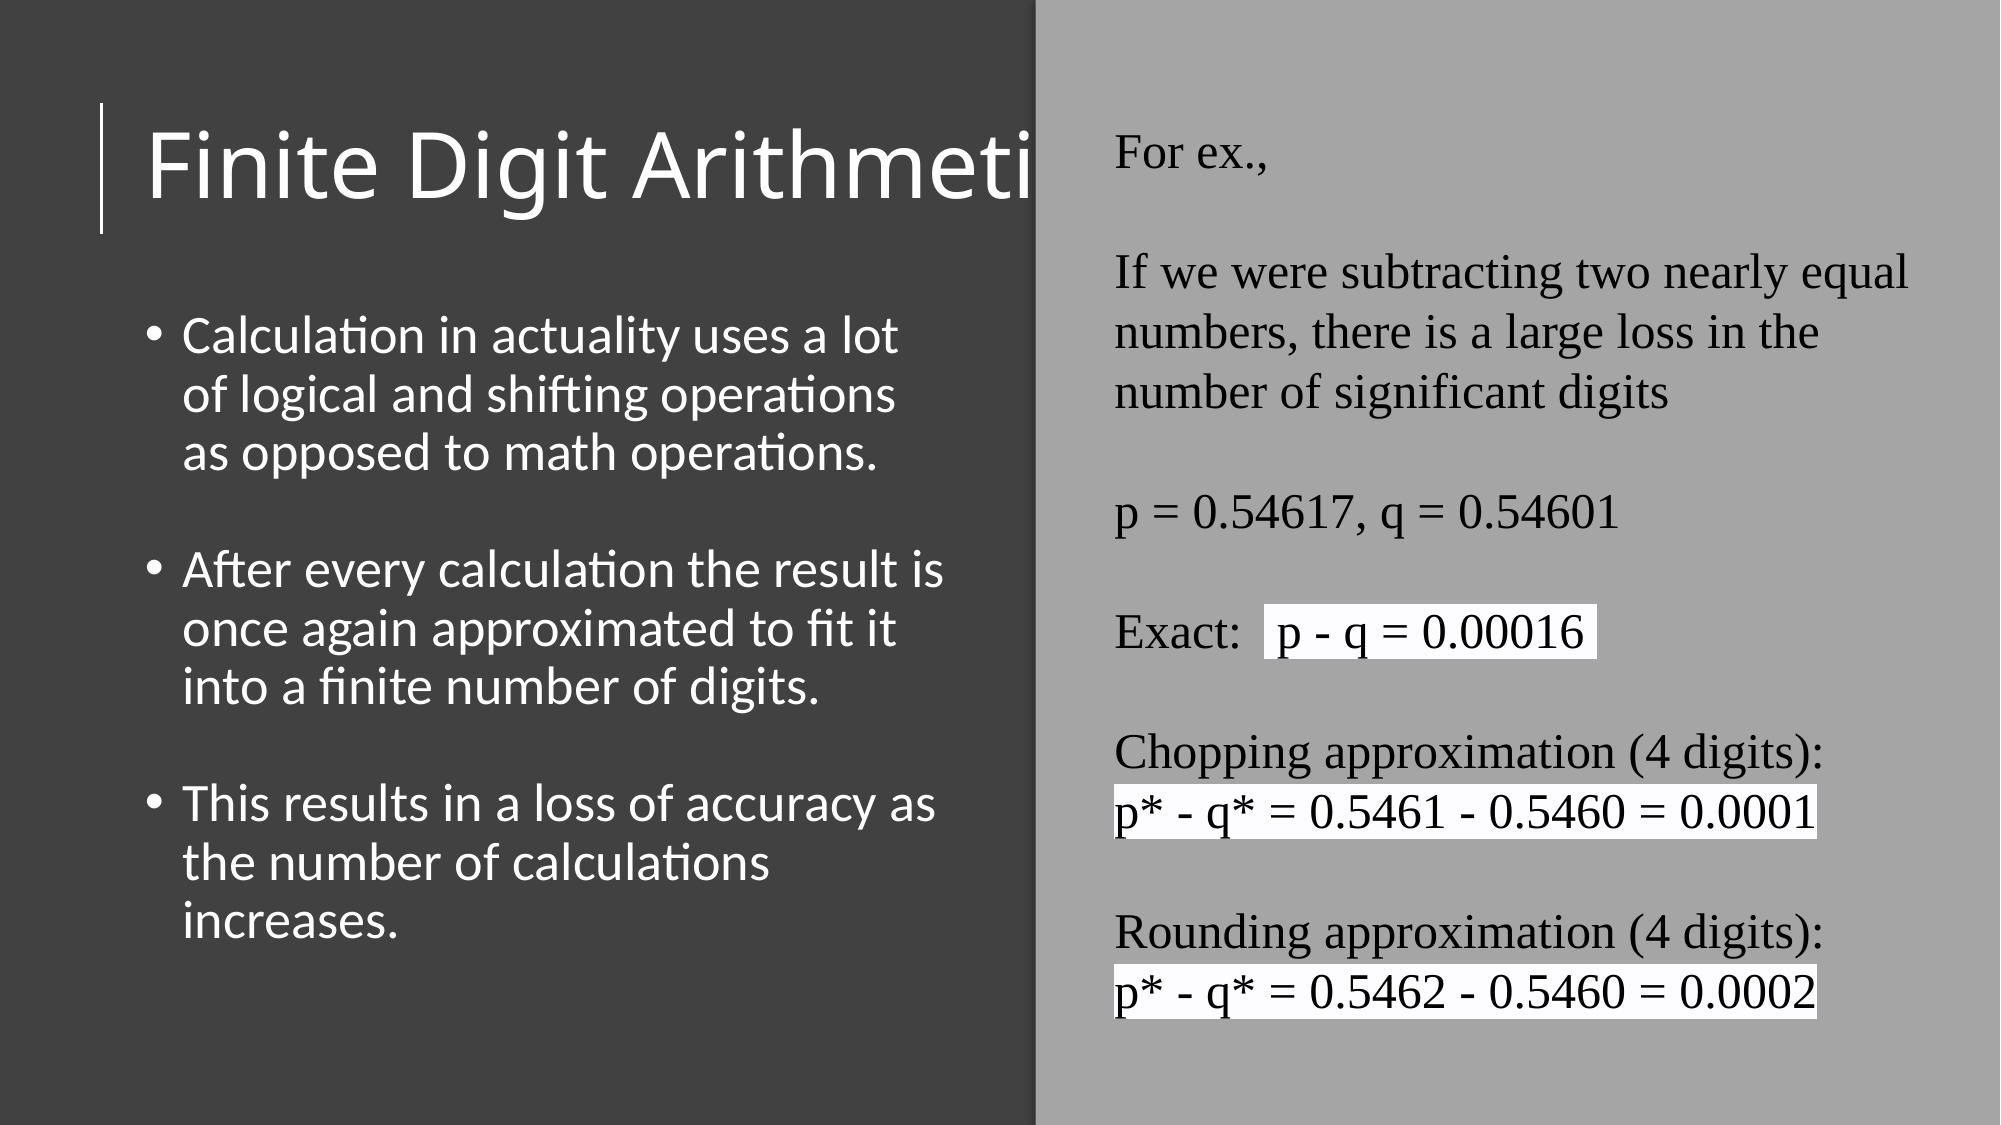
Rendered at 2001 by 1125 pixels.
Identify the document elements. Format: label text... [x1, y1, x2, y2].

text_box [1035, 0, 2000, 1125]
title Finite Digit Arithmetic [137, 59, 1028, 278]
text_box For ex., If we were subtracting two nearly equal numbers, there is a large loss in the number of significant digits p = 0.54617, q = 0.54601 Exact: p - q = 0.00016 Chopping approximation (4 digits): p* - q* = 0.5461 - 0.5460 = 0.0001 Rounding approximation (4 digits): p* - q* = 0.5462 - 0.5460 = 0.0002 [1099, 103, 1937, 1033]
list Calculation in actuality uses a lot of logical and shifting operations as opposed to math operations. After every calculation the result is once again approximated to fit it into a finite number of digits. This results in a loss of accuracy as the number of calculations increases. [137, 299, 957, 1014]
